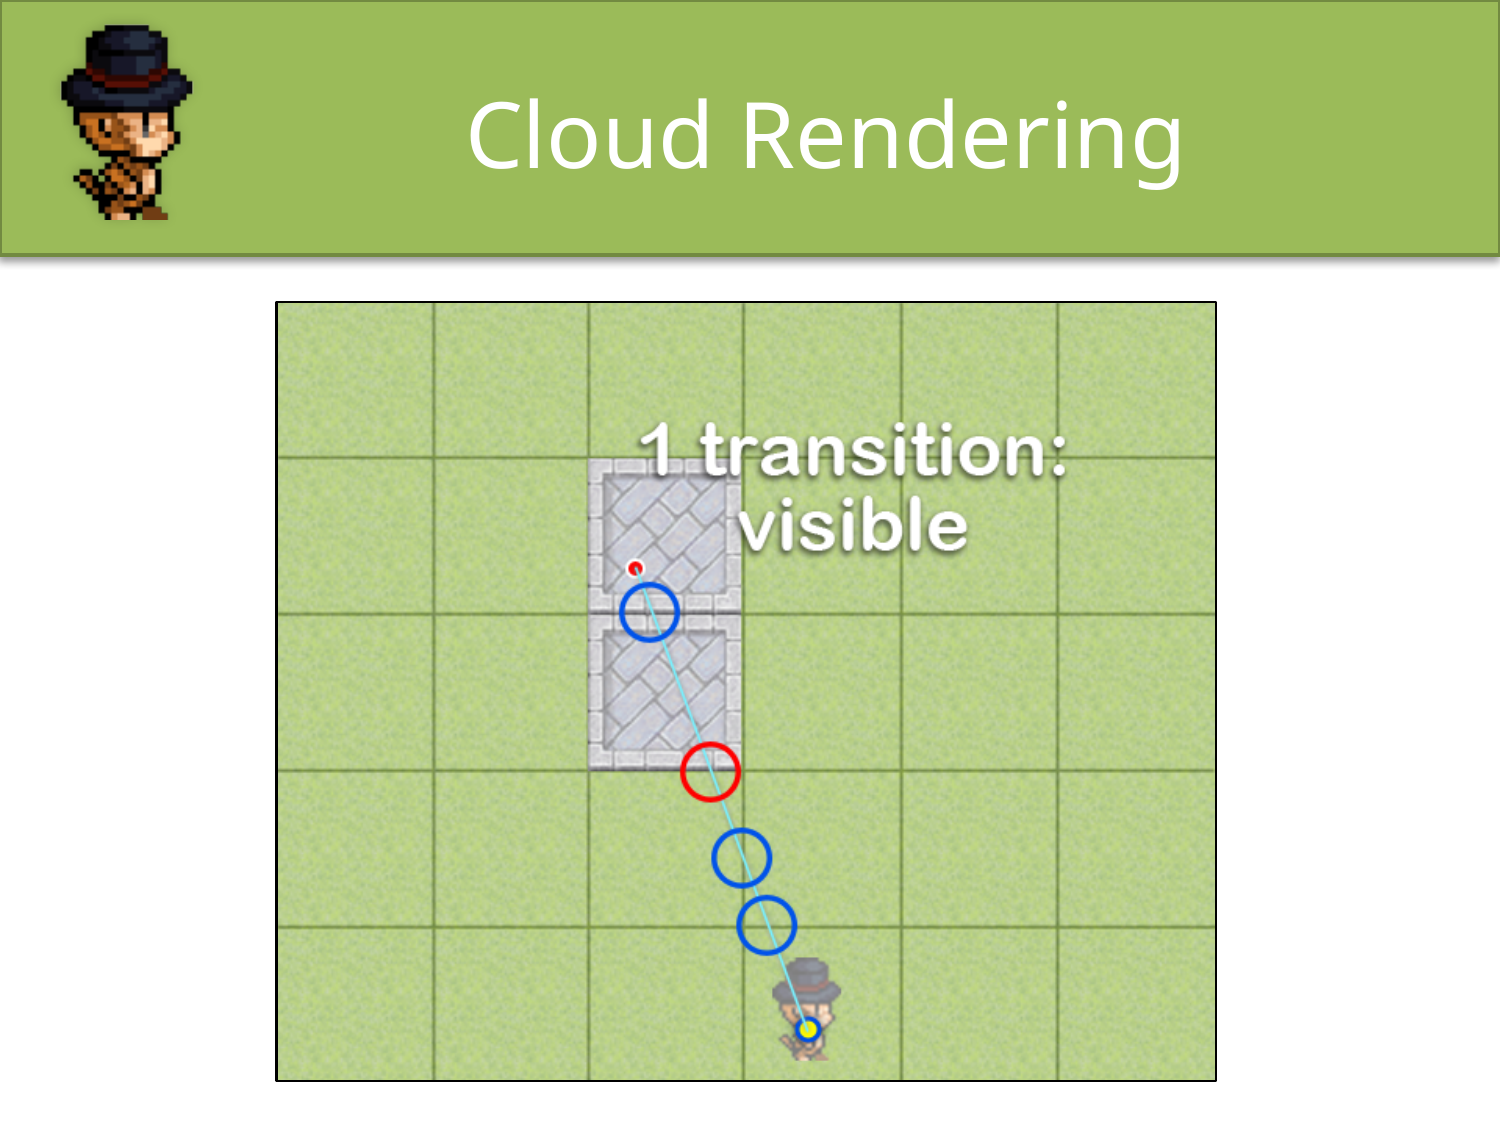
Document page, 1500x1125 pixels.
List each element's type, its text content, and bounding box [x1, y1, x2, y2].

title Cloud Rendering [265, 42, 1388, 220]
picture [30, 19, 231, 220]
picture [277, 302, 1216, 1081]
